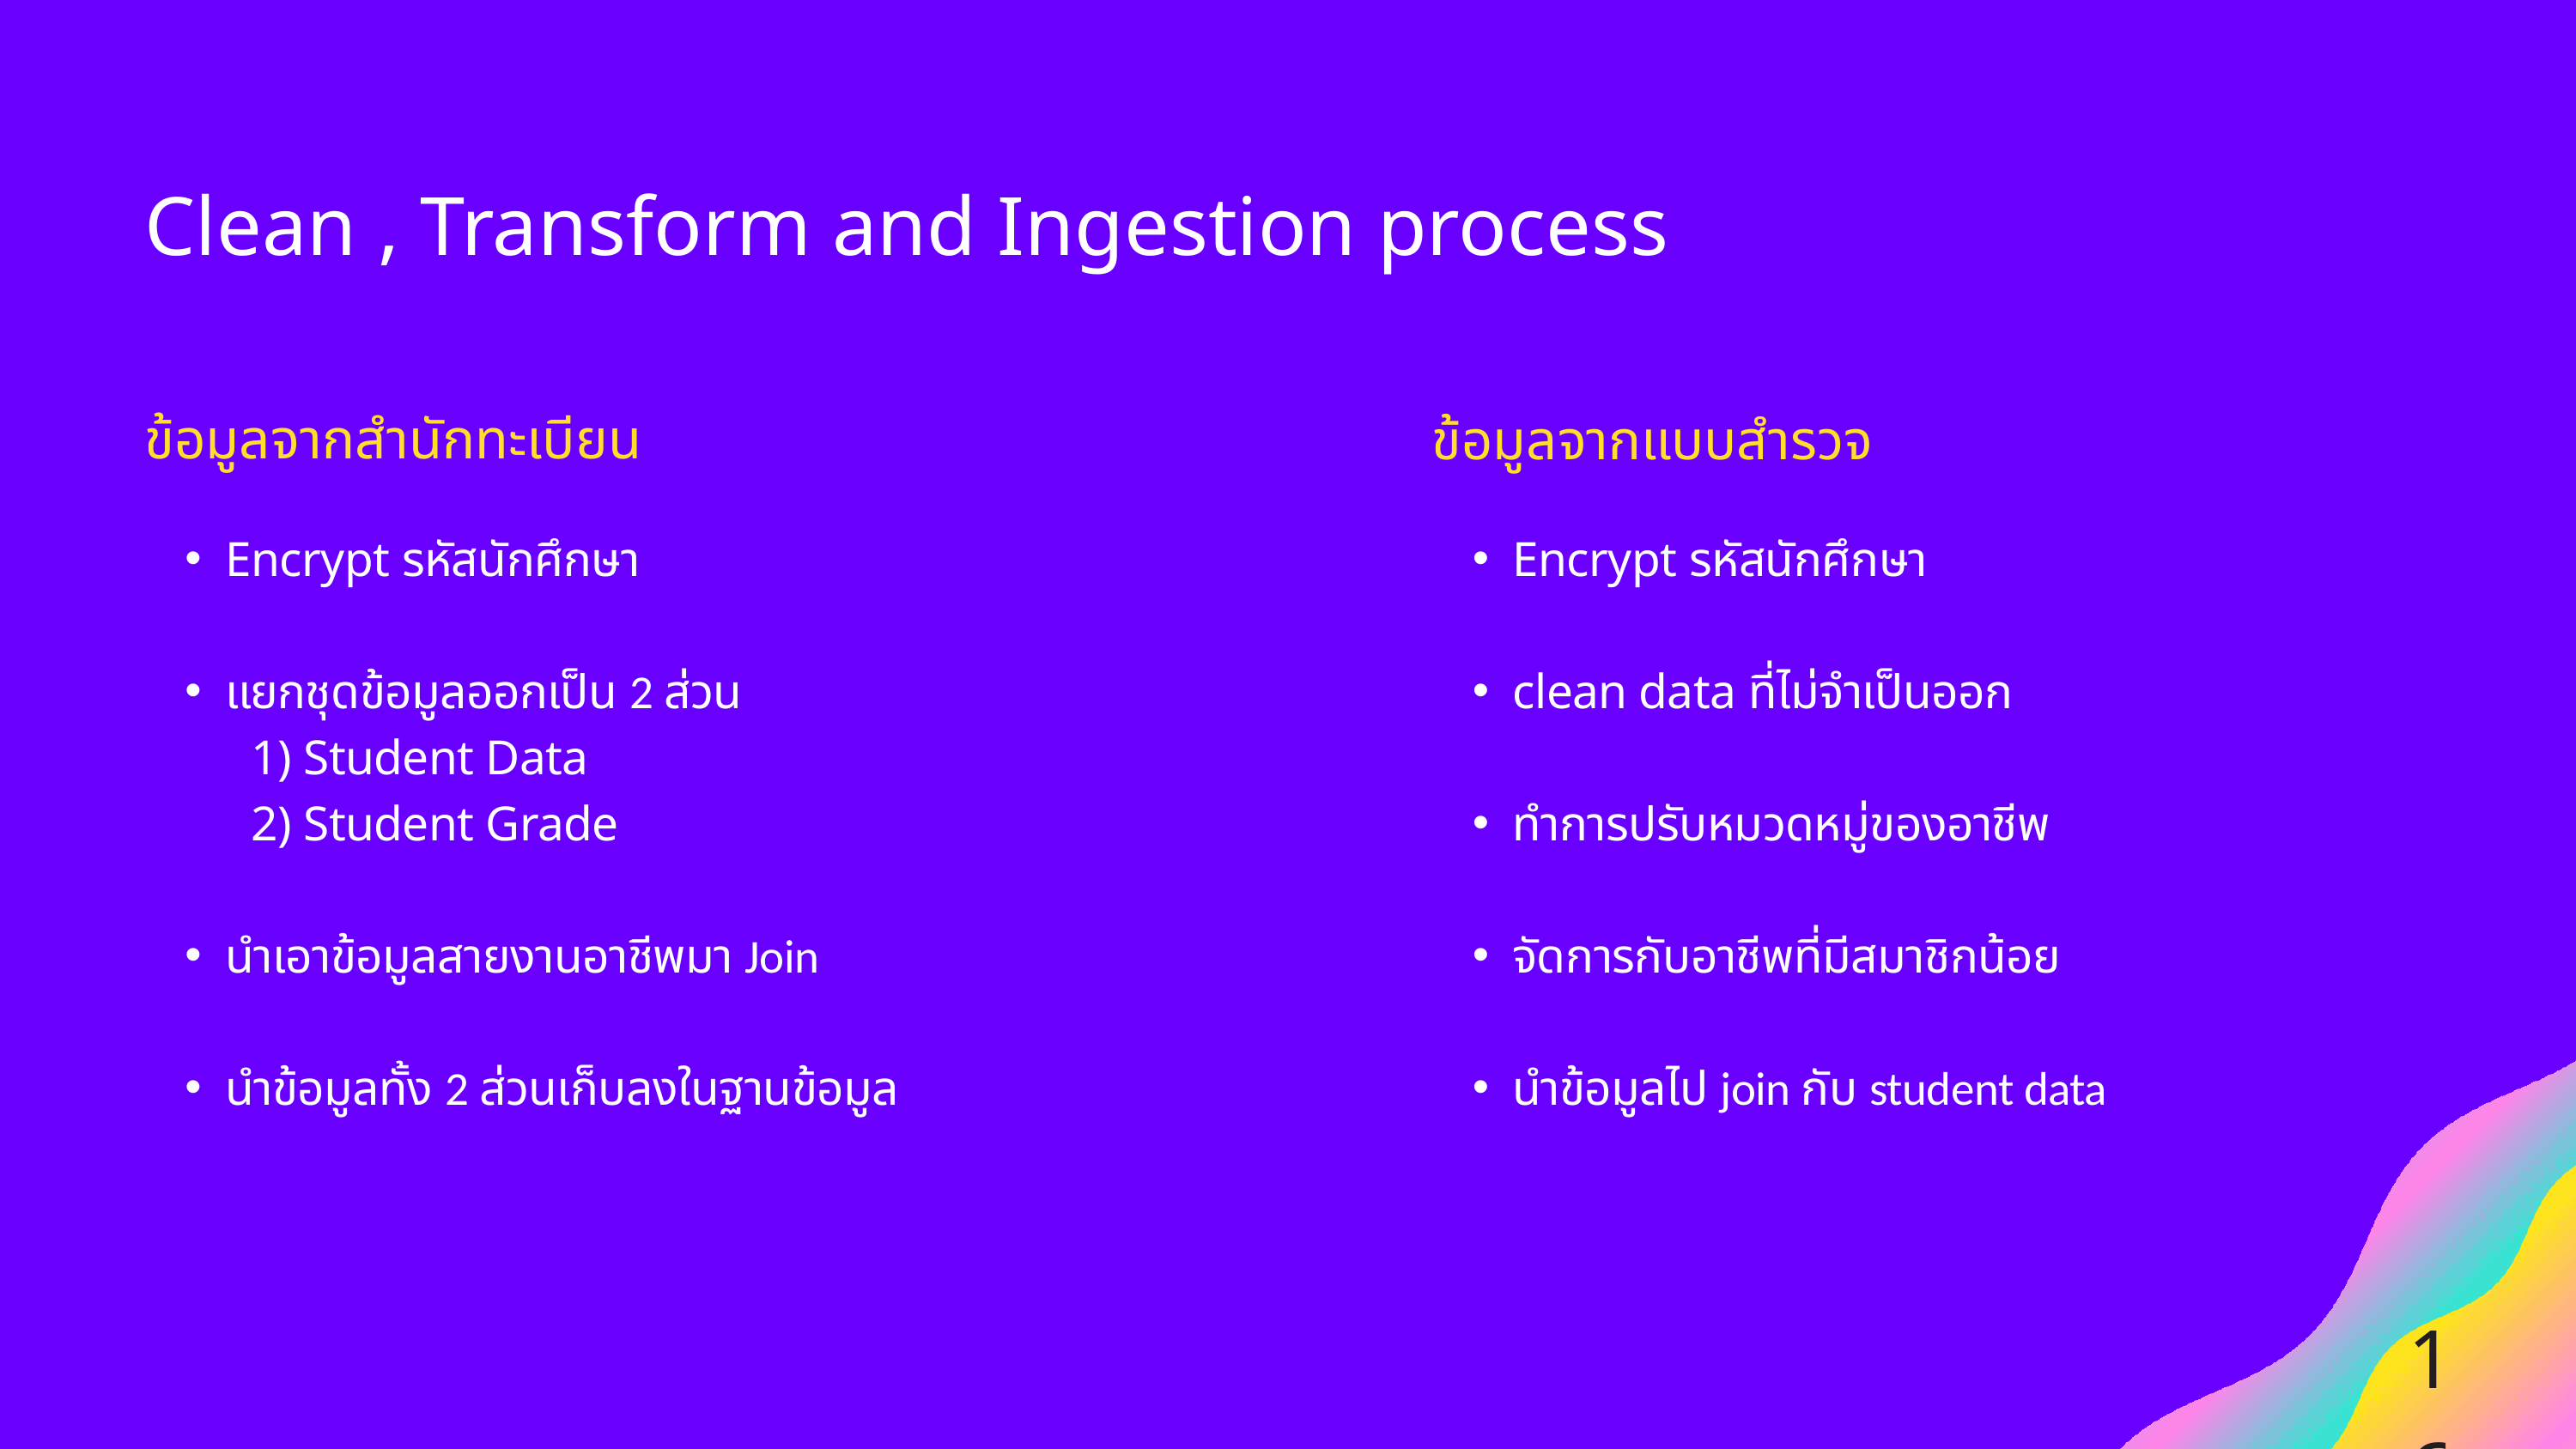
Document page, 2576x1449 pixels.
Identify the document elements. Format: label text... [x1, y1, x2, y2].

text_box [144, 174, 2376, 461]
text_box Encrypt รหัสนักศึกษา clean data ที่ไม่จำเป็นออก ทำการปรับหมวดหมู่ของอาชีพ จัดการกับอาชีพที่มีสมาชิกน้อย นำข้อมูลไป join กับ student data [1431, 519, 2237, 1449]
text_box Encrypt รหัสนักศึกษา แยกชุดข้อมูลออกเป็น 2 ส่วน 1) Student Data 2) Student Grade นำเอาข้อมูลสายงานอาชีพมา Join นำข้อมูลทั้ง 2 ส่วนเก็บลงในฐานข้อมูล [144, 519, 950, 1449]
picture [2118, 991, 2576, 1449]
